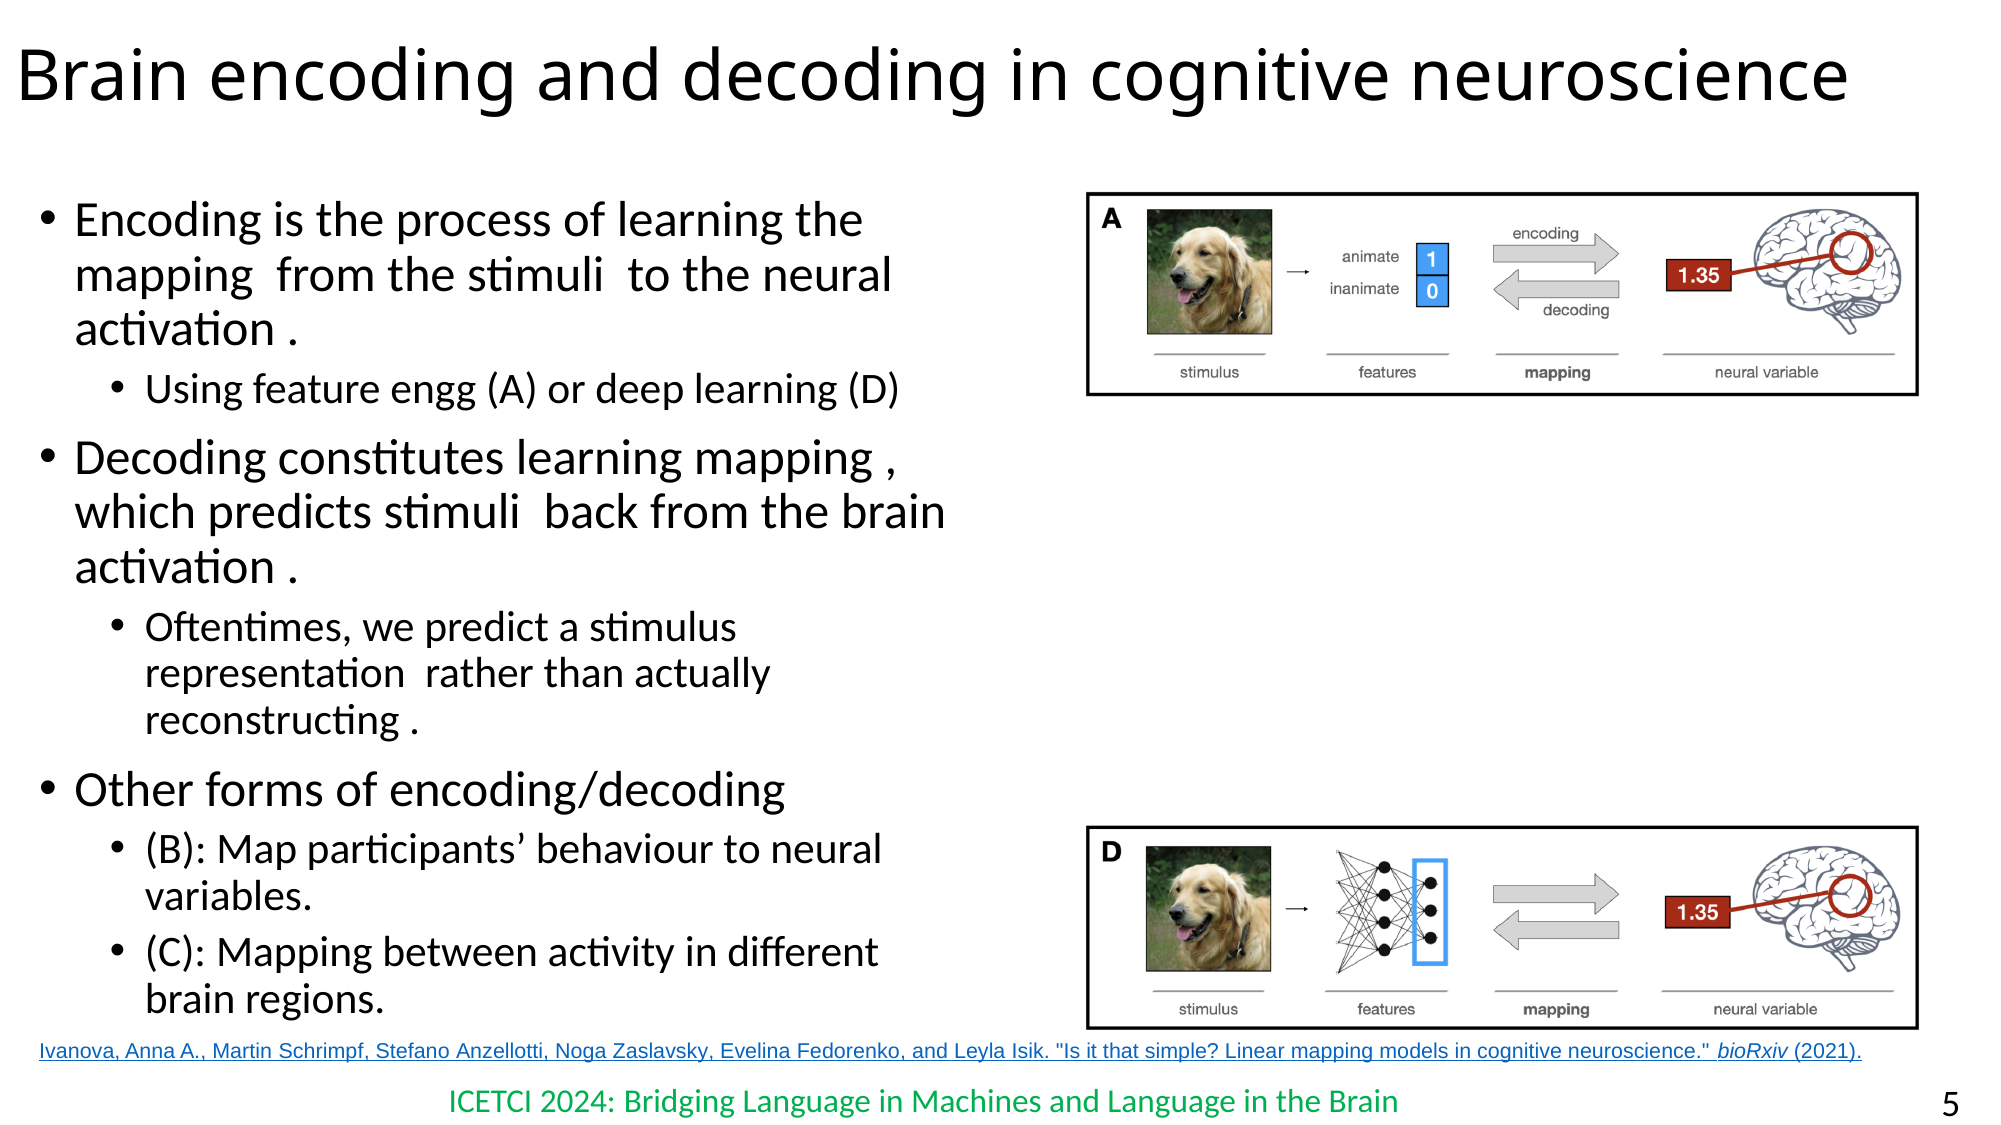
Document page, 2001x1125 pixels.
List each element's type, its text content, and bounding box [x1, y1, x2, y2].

title Brain encoding and decoding in cognitive neuroscience [0, 0, 2000, 157]
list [1075, 185, 1923, 1033]
footer ICETCI 2024: Bridging Language in Machines and Language in the Brain [433, 1071, 1466, 1111]
slide_number 5 [1412, 1072, 1975, 1125]
list Ivanova, Anna A., Martin Schrimpf, Stefano Anzellotti, Noga Zaslavsky, Evelina Fedorenko, and Leyla Isik. "Is it that simple? Linear mapping models in cognitive neuroscience." bioRxiv (2021). [24, 1032, 1975, 1072]
